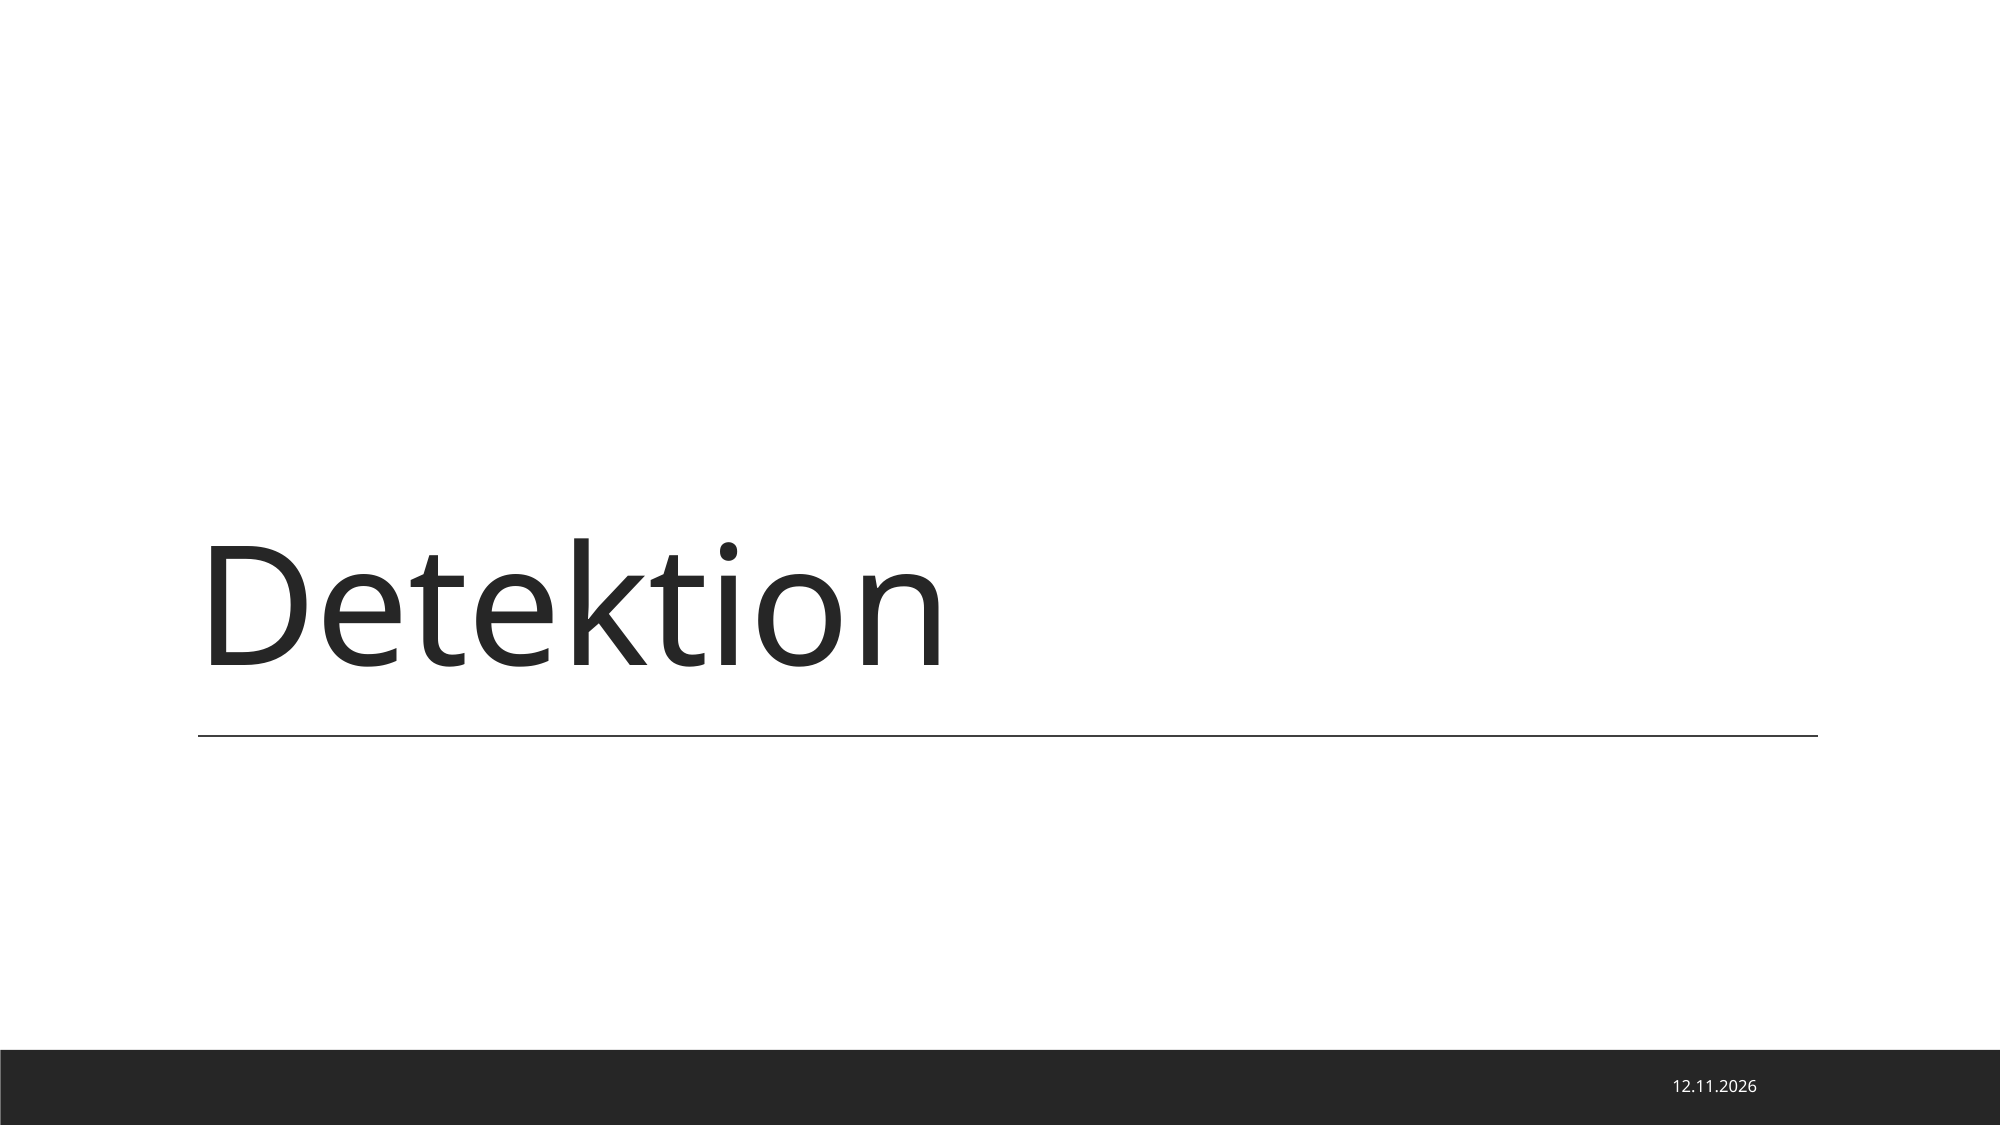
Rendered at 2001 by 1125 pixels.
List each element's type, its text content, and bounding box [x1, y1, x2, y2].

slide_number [1348, 1057, 1773, 1118]
title Detektion [180, 124, 1830, 710]
